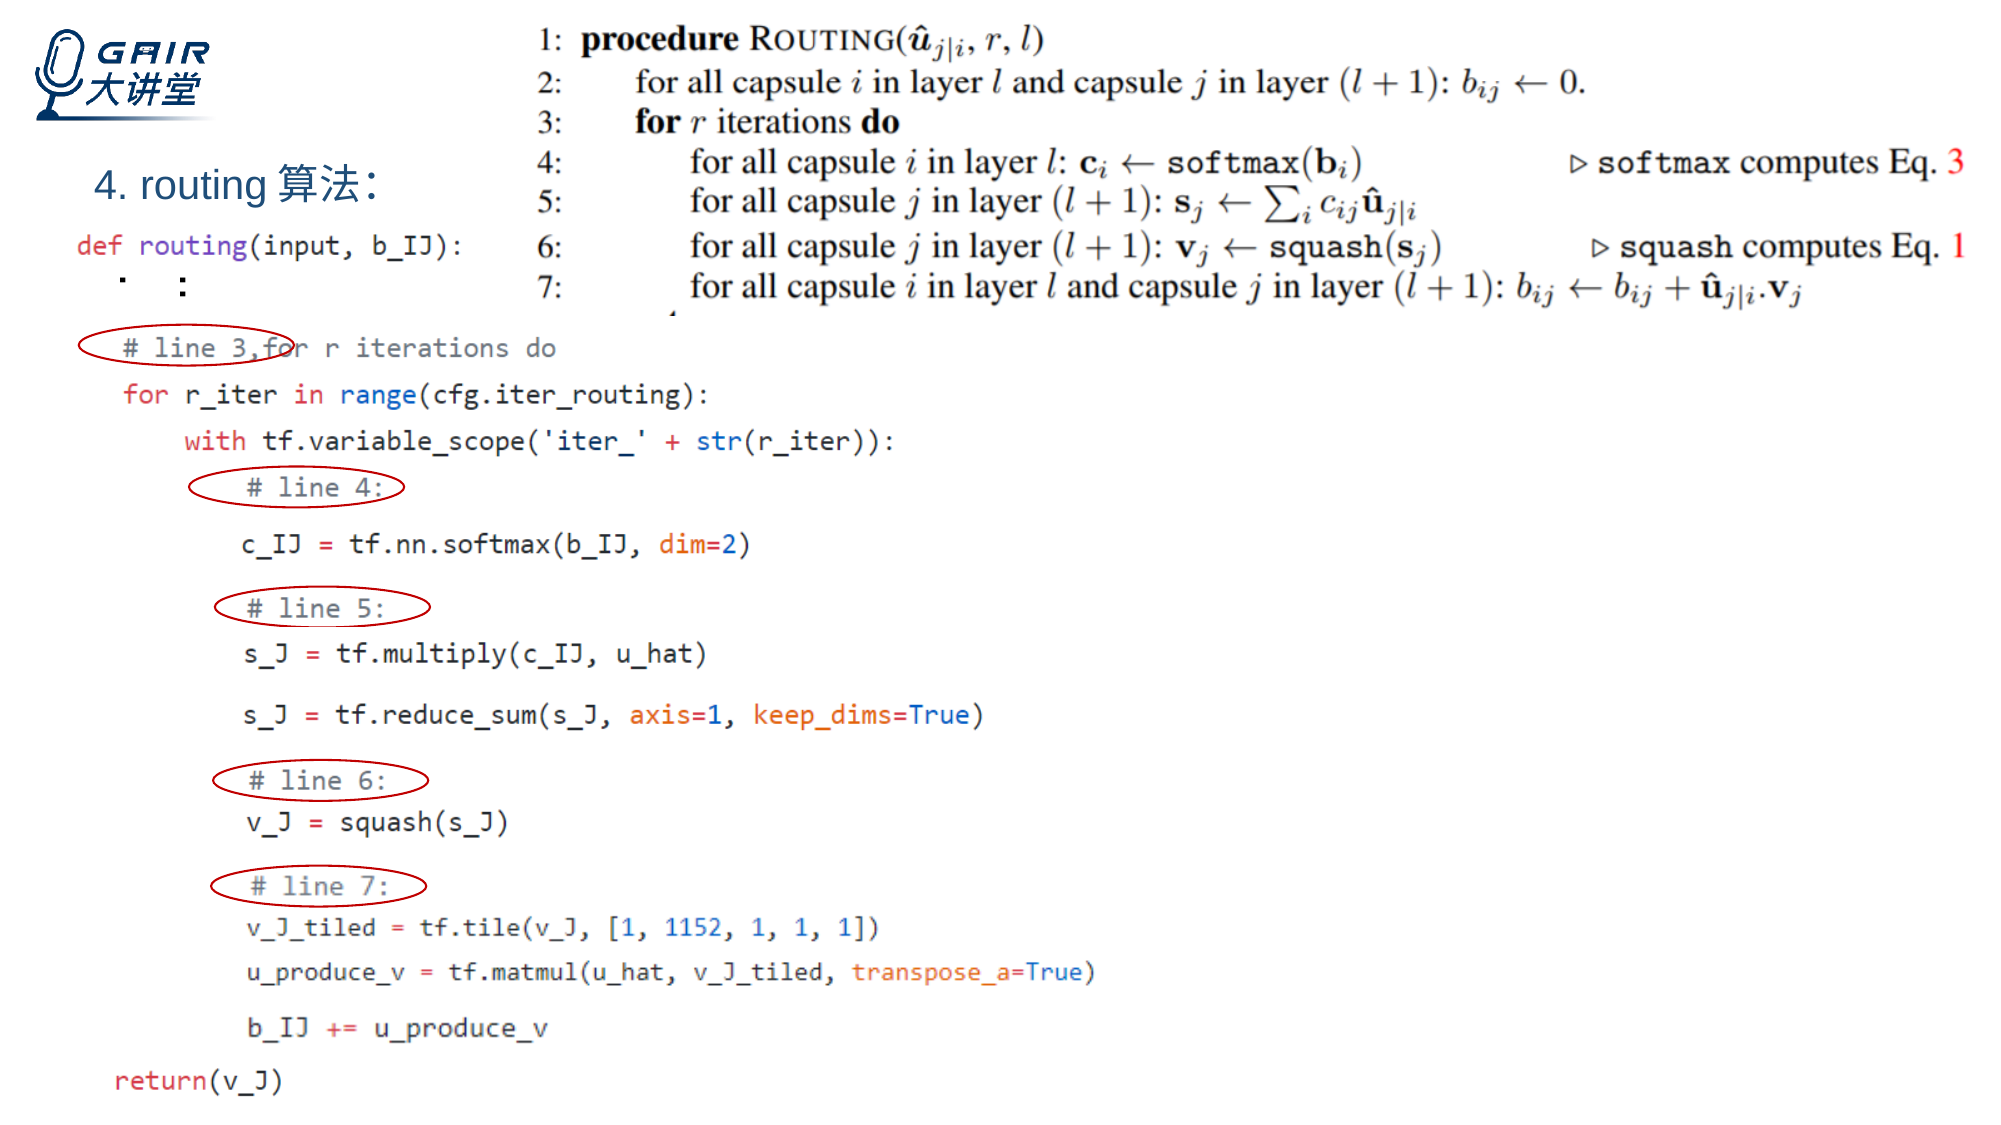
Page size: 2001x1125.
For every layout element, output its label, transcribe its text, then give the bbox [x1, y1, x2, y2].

picture [0, 0, 251, 151]
picture [108, 1062, 291, 1105]
picture [237, 519, 757, 575]
text_box [405, 766, 430, 794]
picture [534, 21, 1968, 316]
picture [240, 1004, 563, 1055]
picture [234, 757, 515, 848]
picture [108, 322, 904, 508]
text_box ... [103, 269, 238, 325]
text_box [209, 871, 240, 902]
text_box [211, 767, 234, 794]
text_box [77, 330, 108, 361]
list 4. routing算法： [78, 134, 534, 222]
text_box [405, 592, 432, 622]
picture [237, 582, 715, 682]
picture [66, 218, 469, 269]
picture [240, 857, 1111, 1000]
text_box [213, 593, 237, 621]
text_box [405, 872, 428, 900]
picture [240, 691, 991, 743]
